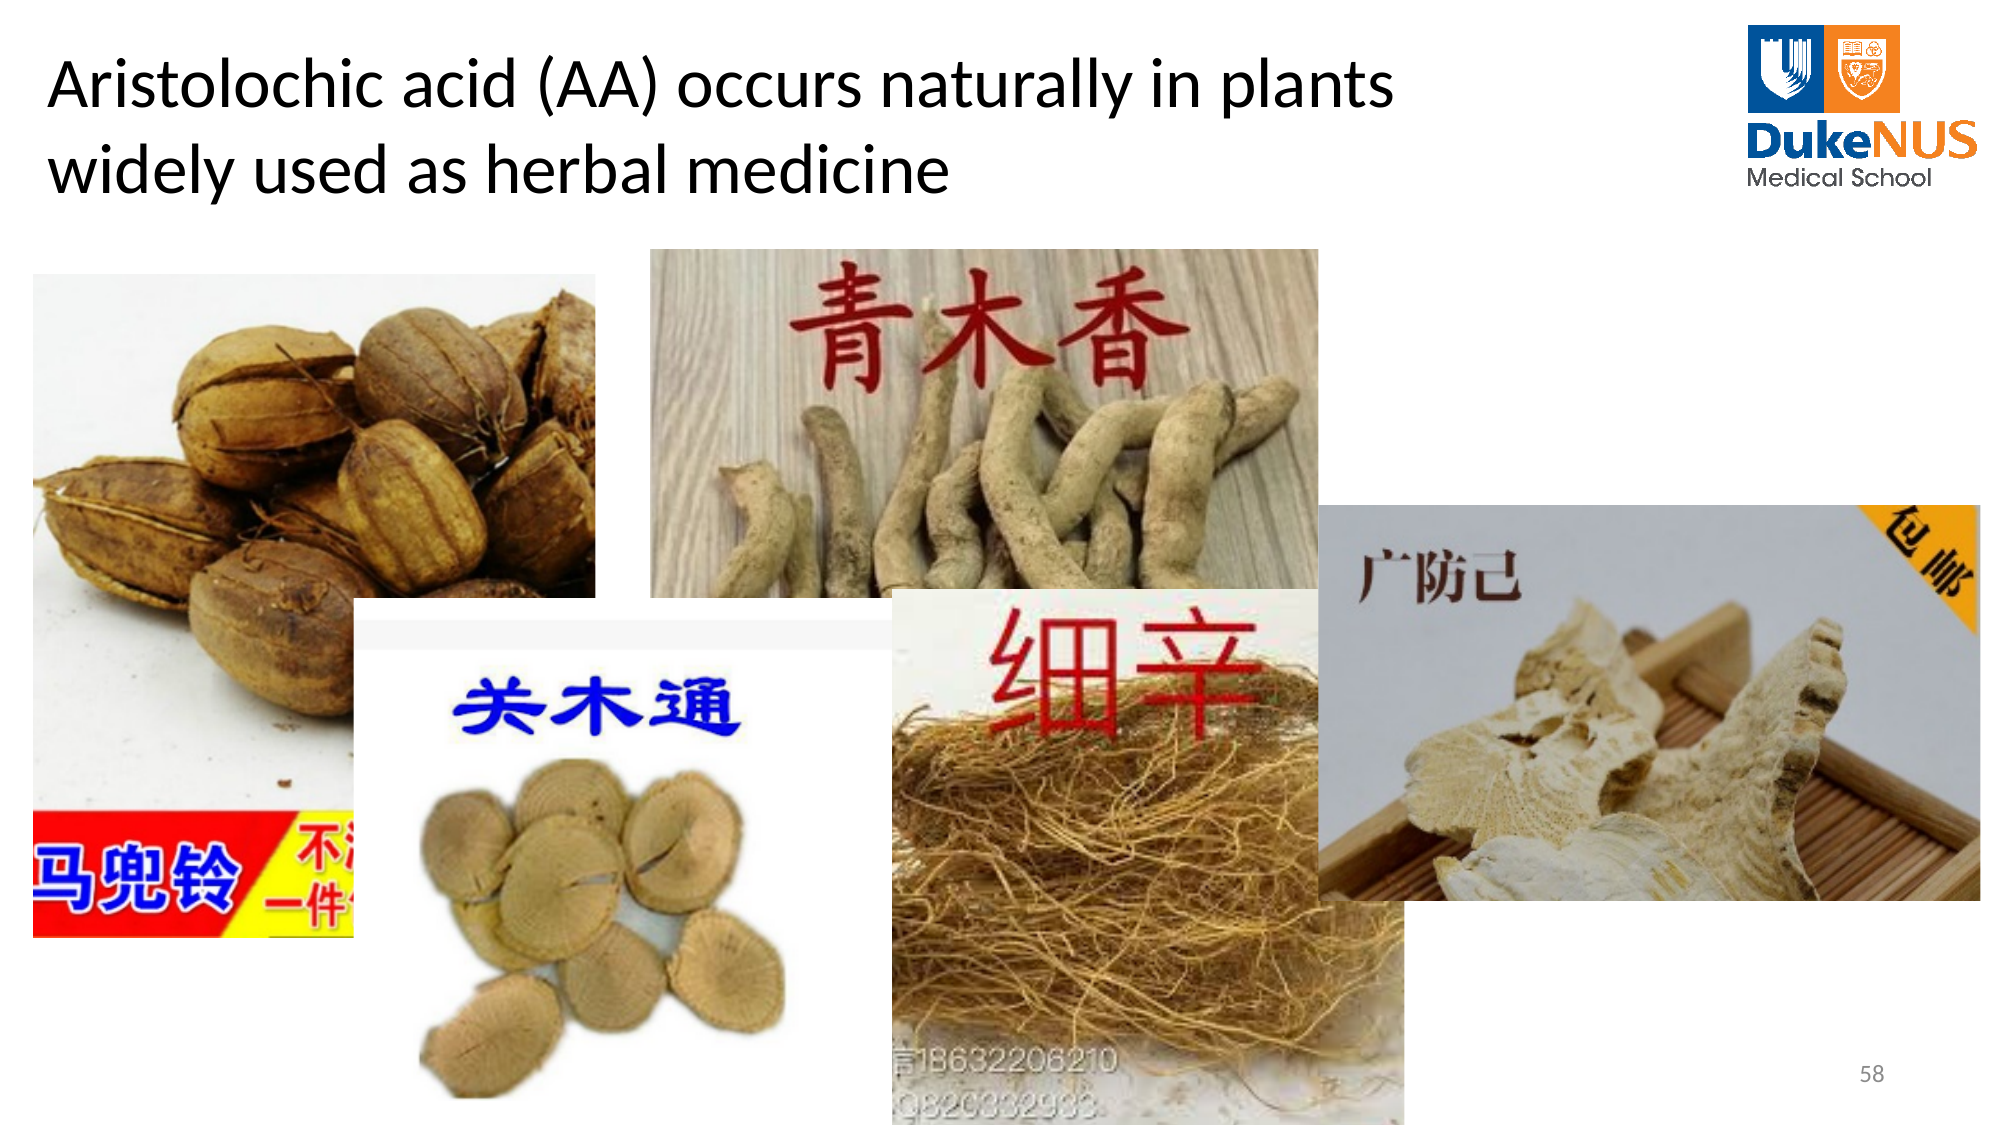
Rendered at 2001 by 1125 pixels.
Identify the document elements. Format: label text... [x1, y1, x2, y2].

picture [32, 249, 1981, 1125]
slide_number 58 [1433, 1042, 1900, 1103]
title Aristolochic acid (AA) occurs naturally in plants widely used as herbal medicine [32, 28, 1488, 216]
picture [1737, 12, 1978, 189]
